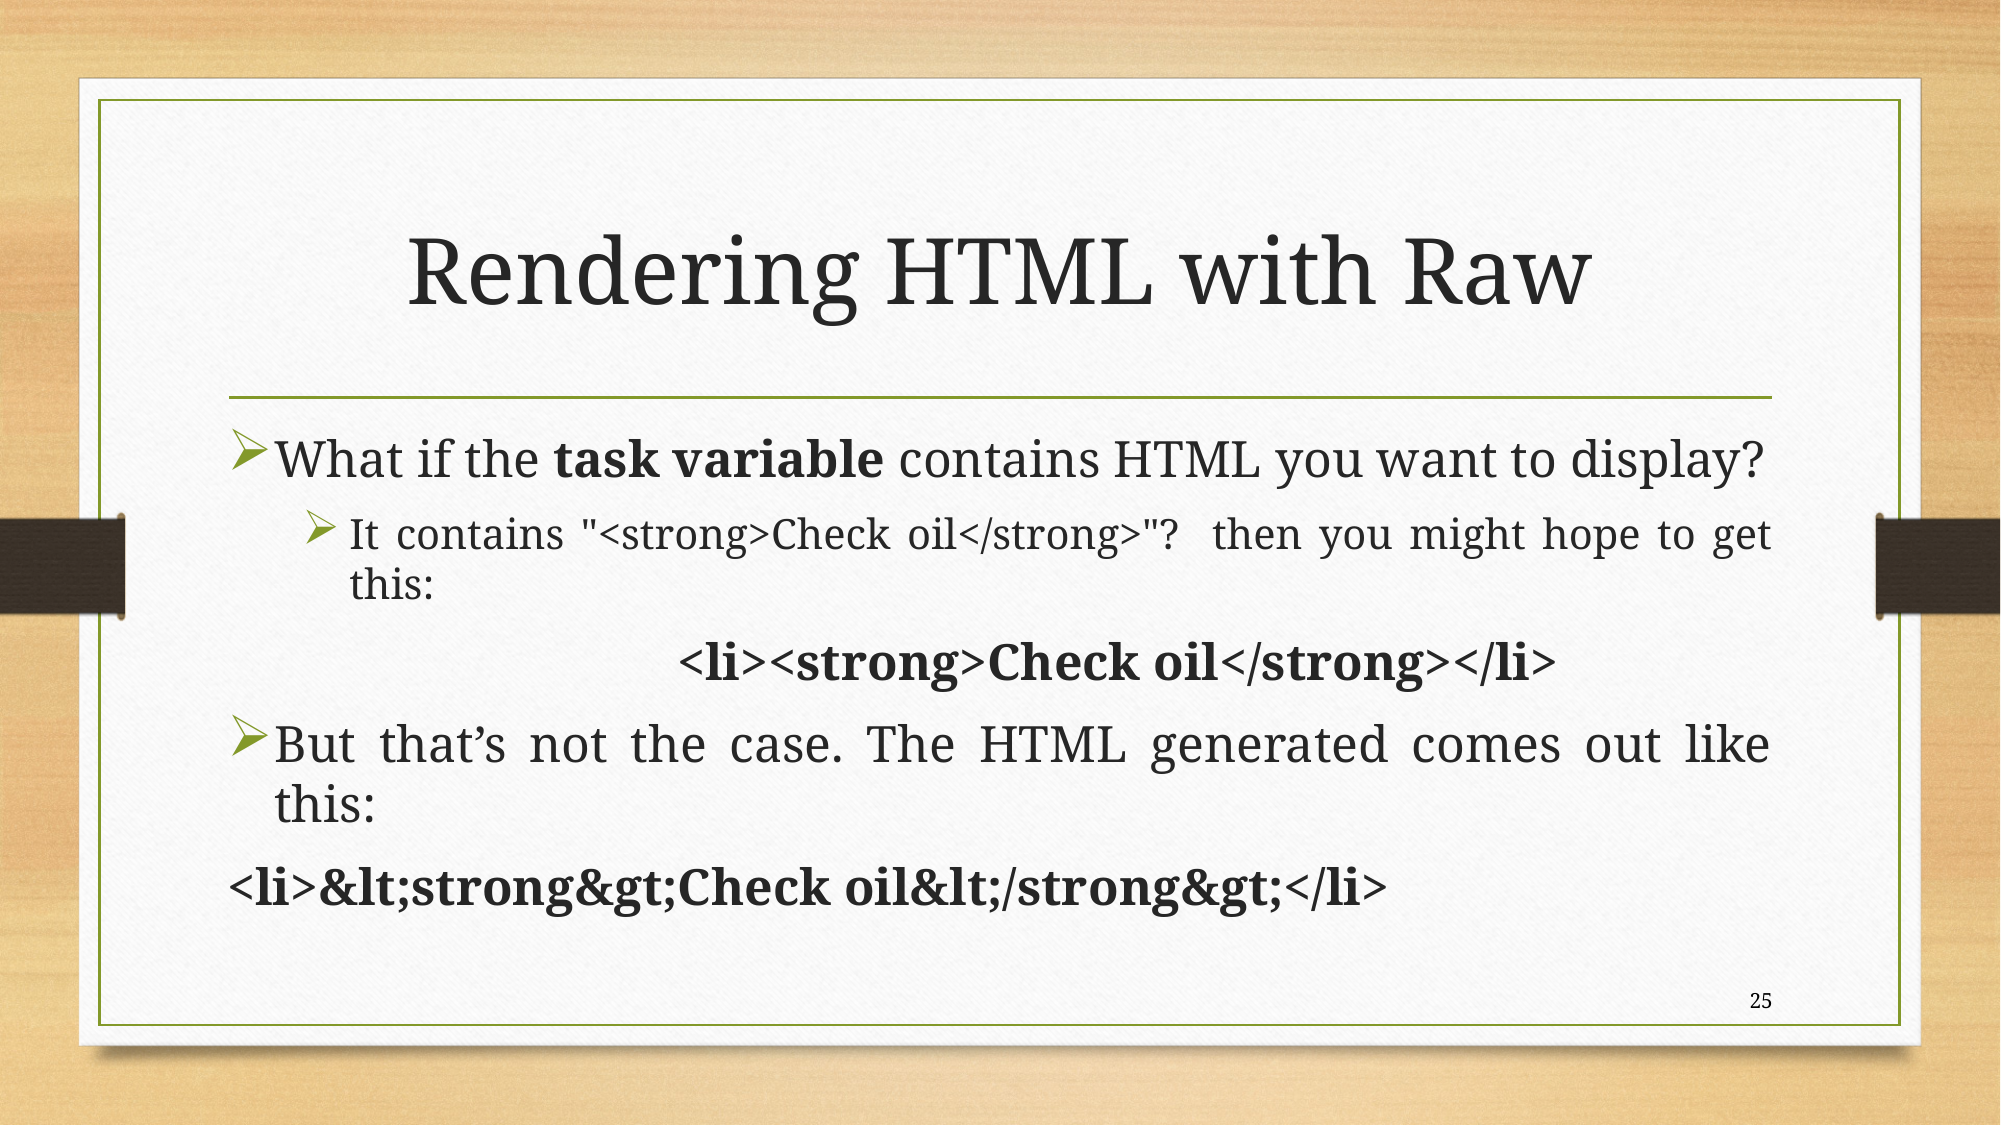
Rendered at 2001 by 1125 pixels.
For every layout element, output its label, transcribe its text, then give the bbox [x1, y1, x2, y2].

title Rendering HTML with Raw [212, 161, 1788, 375]
list What if the task variable contains HTML you want to display? It contains "<strong>Check oil</strong>"? then you might hope to get this: <li><strong>Check oil</strong></li> But that’s not the case. The HTML generated comes out like this: <li>&lt;strong&gt;Check oil&lt;/strong&gt;</li> [212, 419, 1788, 964]
picture [0, 0, 2001, 1125]
slide_number 25 [1698, 979, 1788, 1025]
